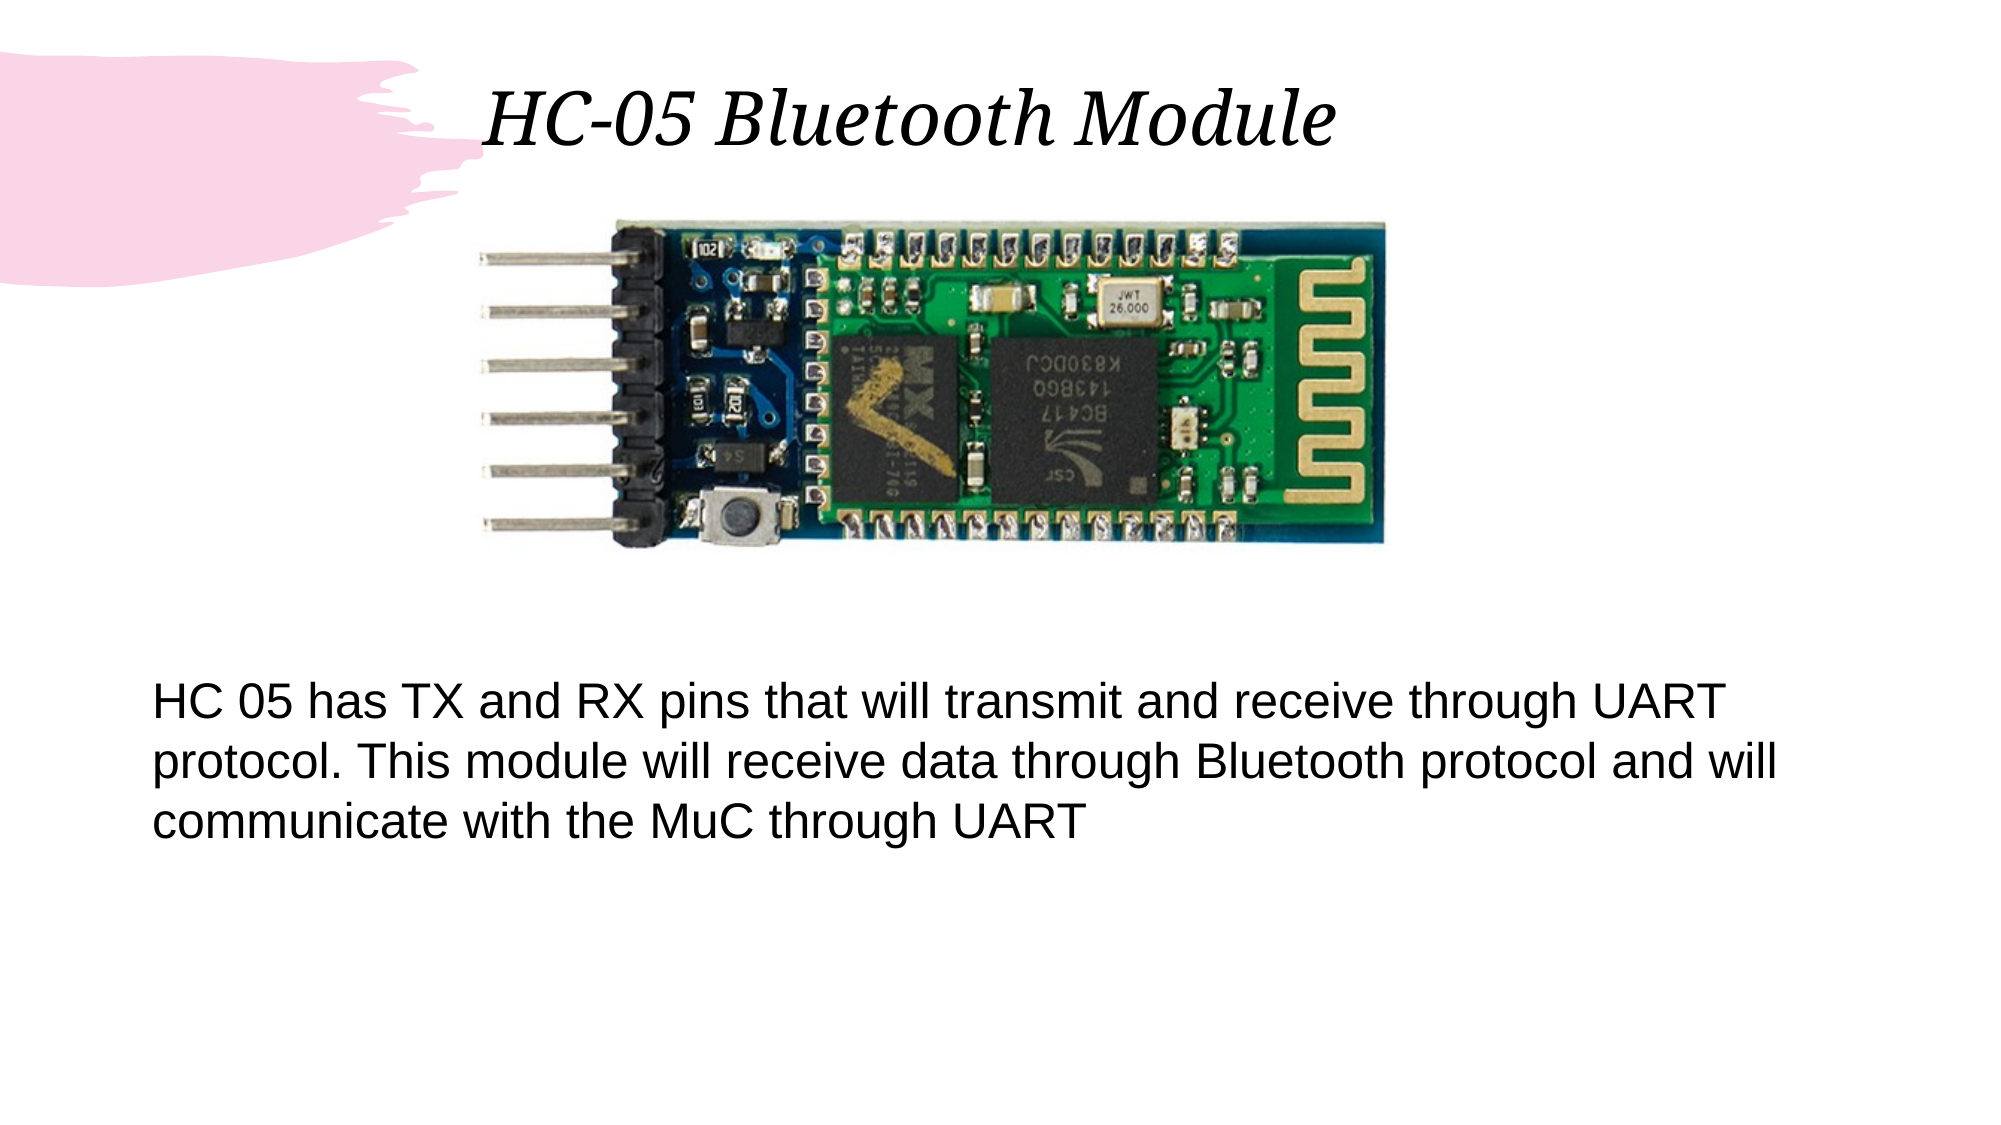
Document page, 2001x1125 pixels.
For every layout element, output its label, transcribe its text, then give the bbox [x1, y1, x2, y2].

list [458, 171, 1390, 580]
title HC-05 Bluetooth Module [137, 59, 1863, 184]
text_box HC 05 has TX and RX pins that will transmit and receive through UART protocol. This module will receive data through Bluetooth protocol and will communicate with the MuC through UART [137, 661, 1890, 857]
